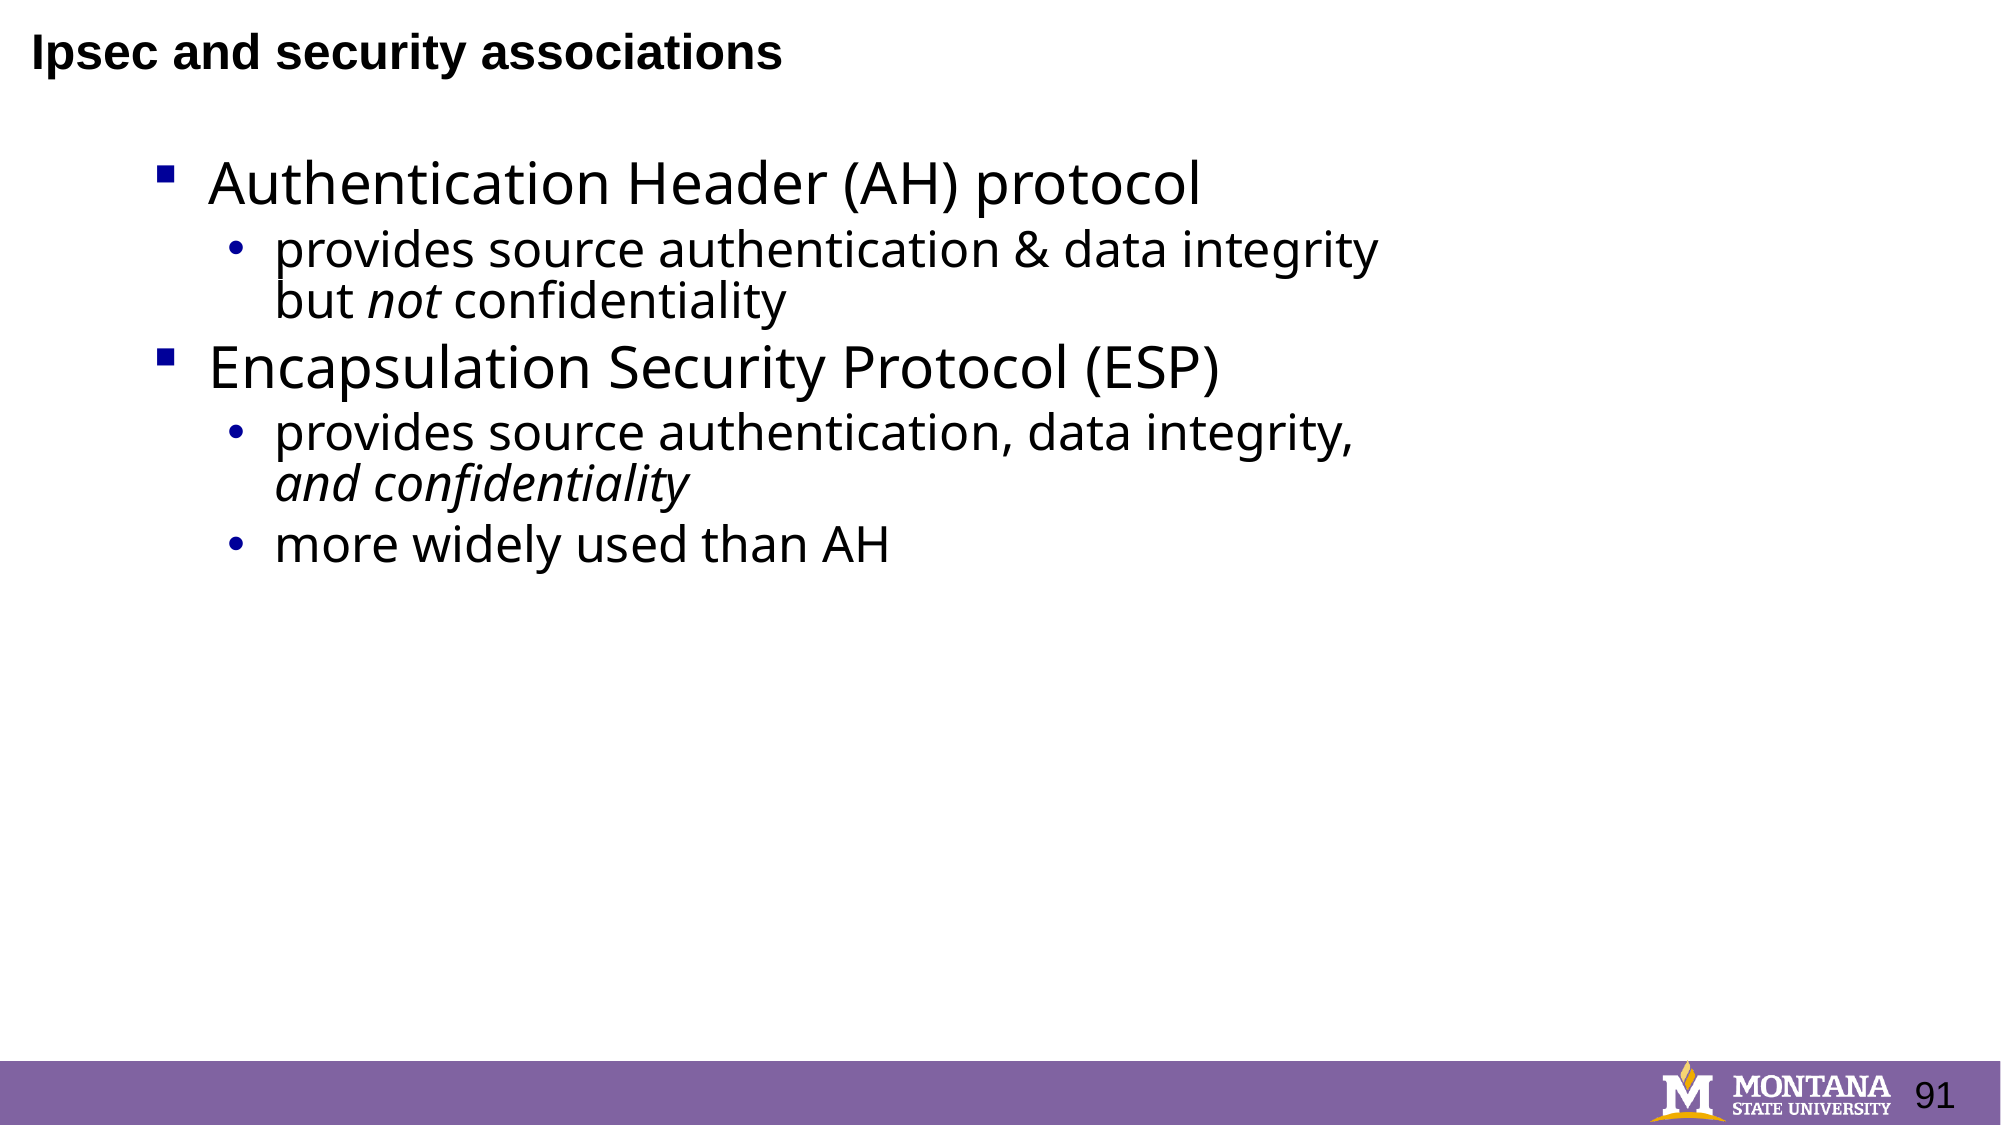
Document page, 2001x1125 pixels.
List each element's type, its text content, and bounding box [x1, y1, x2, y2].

slide_number 91 [1887, 1072, 1994, 1125]
picture [1650, 1060, 1891, 1122]
text_box Ipsec and security associations [16, 12, 800, 88]
text_box Authentication Header (AH) protocol provides source authentication & data integrity but not confidentiality Encapsulation Security Protocol (ESP) provides source authentication, data integrity, and confidentiality more widely used than AH [137, 149, 1413, 913]
